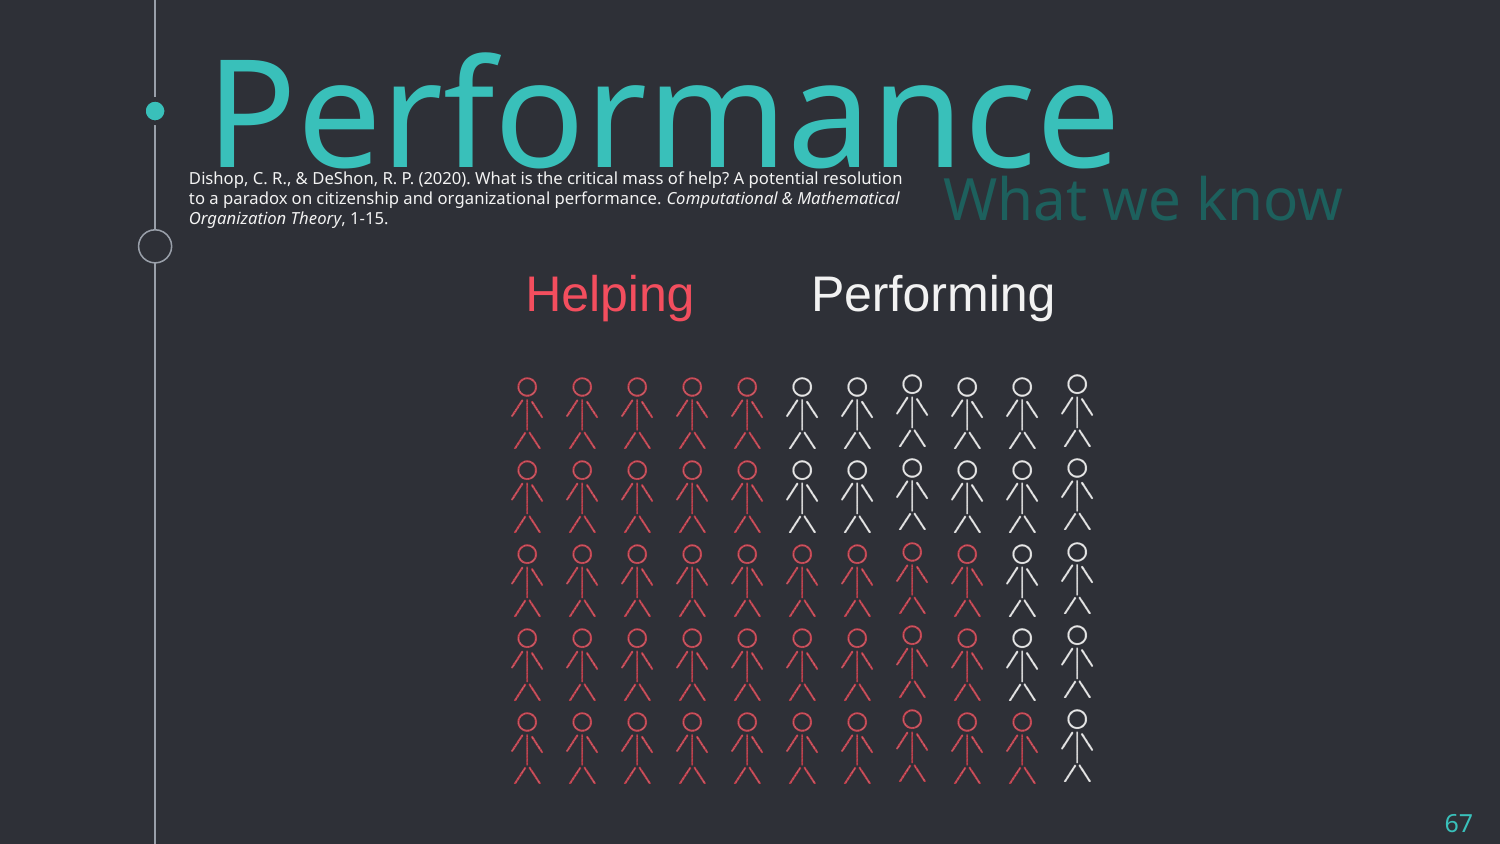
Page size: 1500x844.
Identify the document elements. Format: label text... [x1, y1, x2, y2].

picture [783, 542, 821, 619]
picture [1058, 707, 1096, 784]
picture [948, 458, 986, 535]
picture [563, 458, 601, 535]
picture [838, 375, 876, 452]
picture [1003, 375, 1041, 452]
picture [838, 542, 876, 619]
picture [563, 542, 601, 619]
picture [1058, 539, 1096, 616]
text_box Performing [796, 253, 1071, 329]
picture [948, 709, 986, 787]
picture [1003, 458, 1041, 535]
picture [1058, 456, 1096, 533]
picture [508, 626, 546, 703]
picture [728, 709, 766, 787]
picture [783, 626, 821, 703]
text_box Team Performance [928, 156, 1413, 190]
text_box What we know [928, 190, 1470, 248]
picture [783, 375, 821, 452]
picture [673, 375, 711, 452]
slide_number 67 [1398, 792, 1489, 844]
picture [783, 458, 821, 535]
picture [673, 542, 711, 619]
text_box Helping [510, 253, 710, 329]
picture [673, 709, 711, 787]
picture [563, 626, 601, 703]
picture [673, 458, 711, 535]
picture [893, 707, 931, 784]
picture [838, 709, 876, 787]
picture [893, 623, 931, 700]
picture [563, 709, 601, 787]
picture [508, 375, 546, 452]
picture [838, 626, 876, 703]
picture [948, 542, 986, 619]
picture [1003, 709, 1041, 787]
picture [618, 458, 656, 535]
picture [1003, 626, 1041, 703]
picture [673, 626, 711, 703]
picture [618, 542, 656, 619]
picture [1058, 372, 1096, 449]
picture [838, 458, 876, 535]
picture [618, 375, 656, 452]
picture [1003, 542, 1041, 619]
list Dishop, C. R., & DeShon, R. P. (2020). What is the critical mass of help? A potential resolution to a paradox on citizenship and organizational performance. Computational & Mathematical Organization Theory, 1-15. [167, 153, 928, 229]
picture [508, 542, 546, 619]
picture [893, 539, 931, 616]
picture [618, 709, 656, 787]
picture [893, 456, 931, 533]
picture [728, 626, 766, 703]
picture [783, 709, 821, 787]
picture [508, 458, 546, 535]
picture [563, 375, 601, 452]
picture [728, 542, 766, 619]
picture [728, 458, 766, 535]
picture [508, 709, 546, 787]
picture [728, 375, 766, 452]
picture [948, 626, 986, 703]
picture [618, 626, 656, 703]
picture [1058, 623, 1096, 700]
picture [948, 375, 986, 452]
picture [893, 372, 931, 449]
